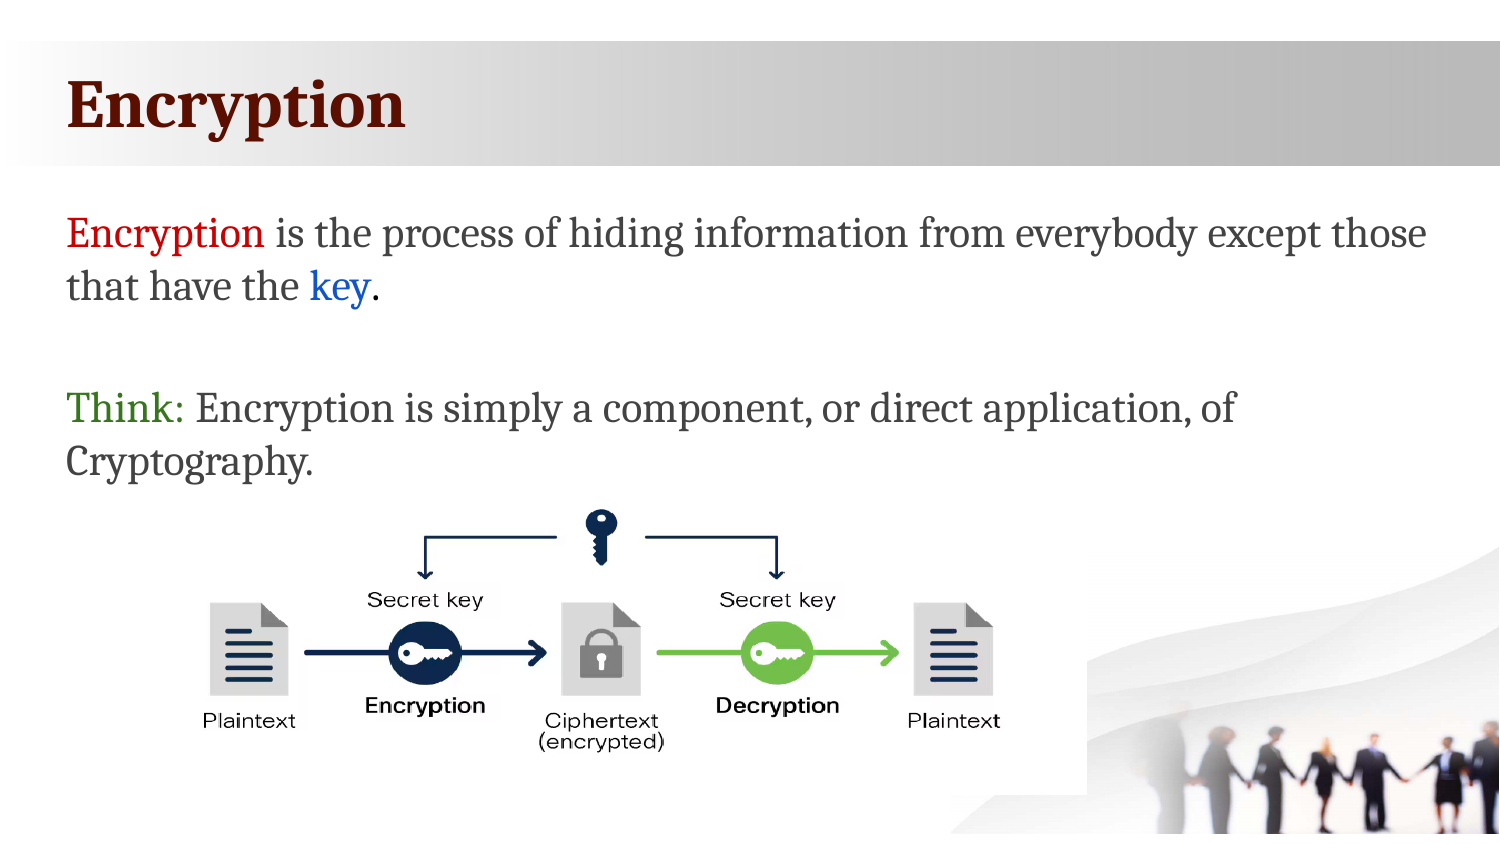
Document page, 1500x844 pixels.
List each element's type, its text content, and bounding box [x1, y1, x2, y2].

picture [149, 497, 1499, 834]
title Encryption [50, 43, 1450, 139]
list Encryption is the process of hiding information from everybody except those that have the key. Think: Encryption is simply a component, or direct application, of Cryptography. [50, 188, 1450, 750]
